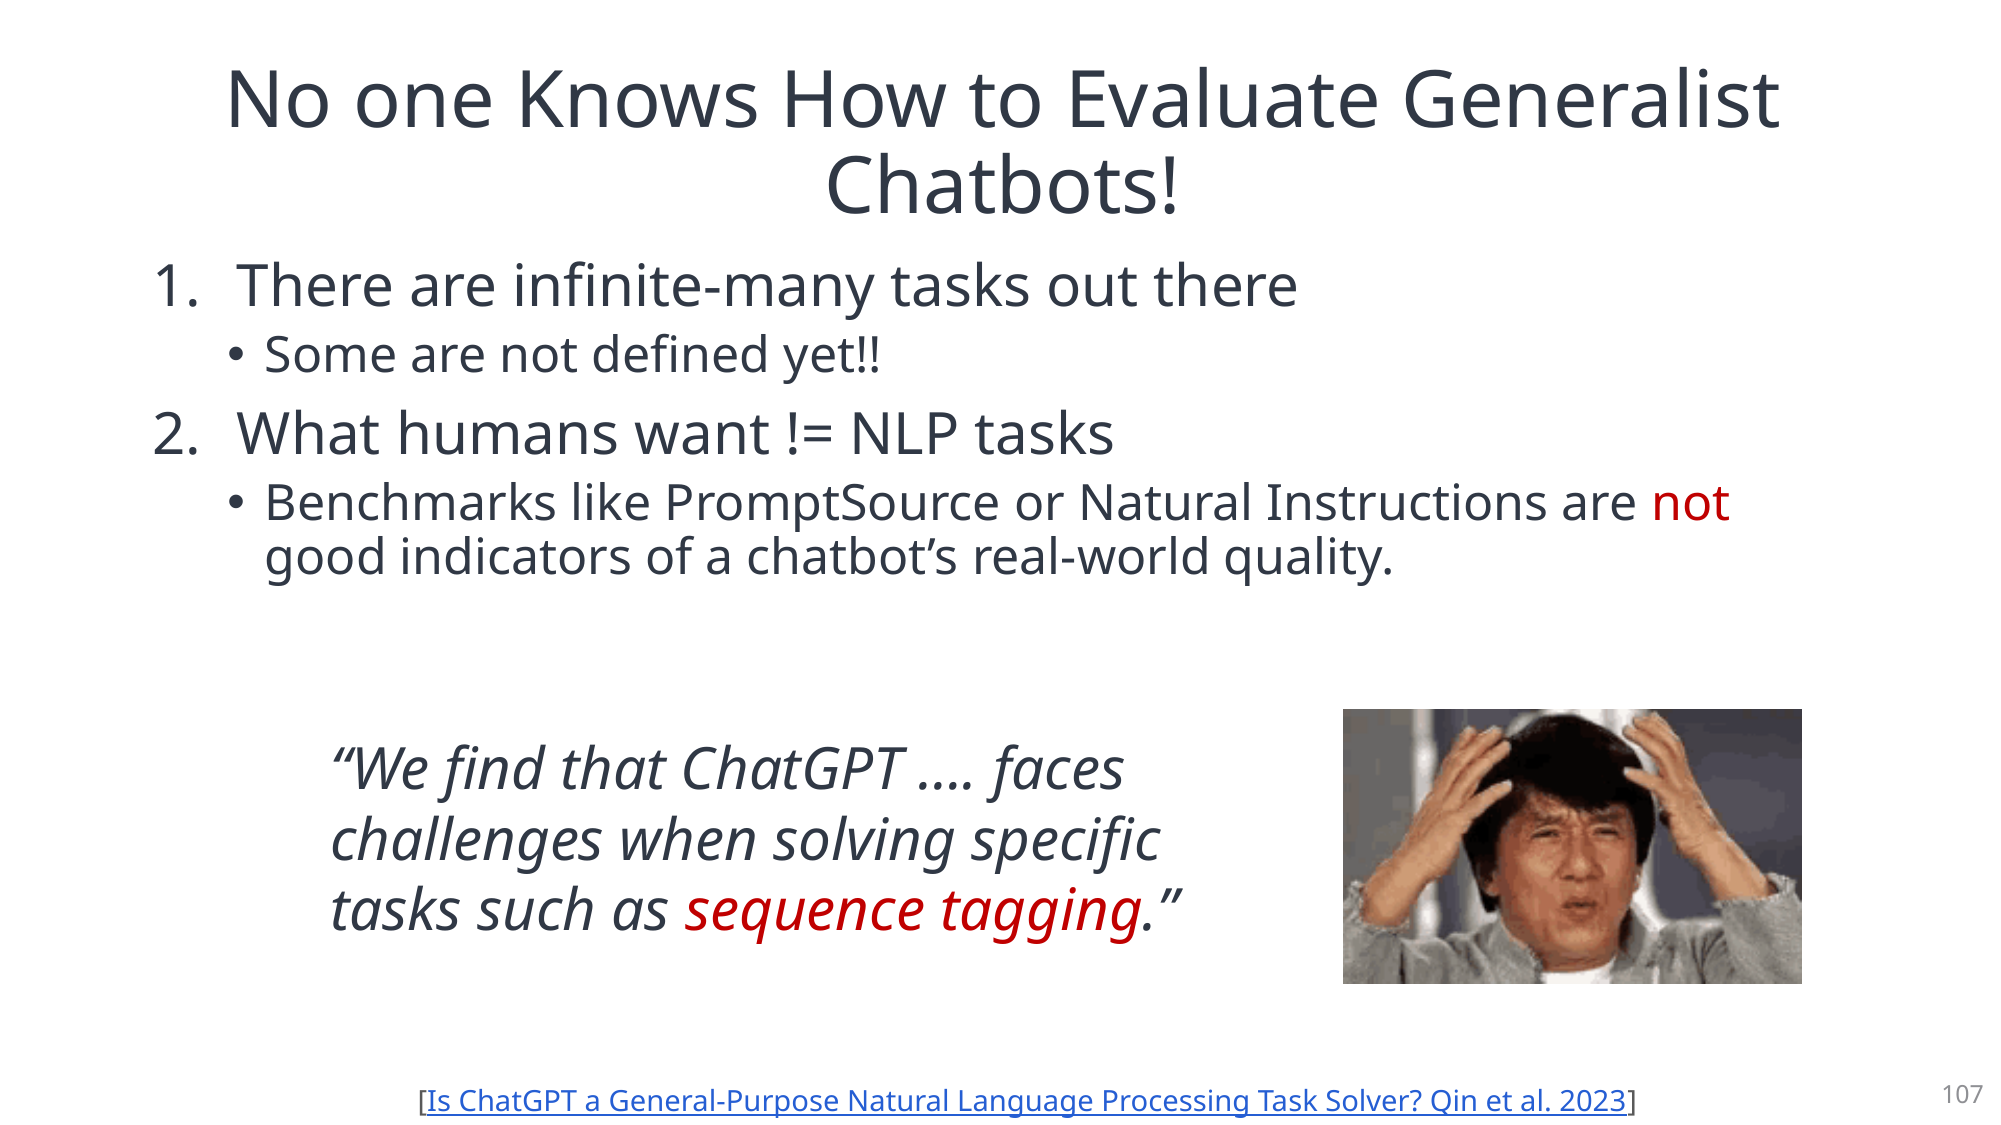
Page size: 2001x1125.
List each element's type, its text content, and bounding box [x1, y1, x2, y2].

title No one Knows How to Evaluate Generalist Chatbots! [32, 62, 1974, 228]
picture [1343, 709, 1802, 985]
list There are infinite-many tasks out there Some are not defined yet!! What humans want != NLP tasks Benchmarks like PromptSource or Natural Instructions are not good indicators of a chatbot’s real-world quality. [137, 248, 1863, 1014]
slide_number 107 [1912, 1065, 2000, 1125]
text_box [Is ChatGPT a General-Purpose Natural Language Processing Task Solver? Qin et al. 2023] [233, 1074, 1821, 1125]
text_box “We find that ChatGPT …. faces challenges when solving specific tasks such as sequence tagging.” [315, 724, 1270, 949]
